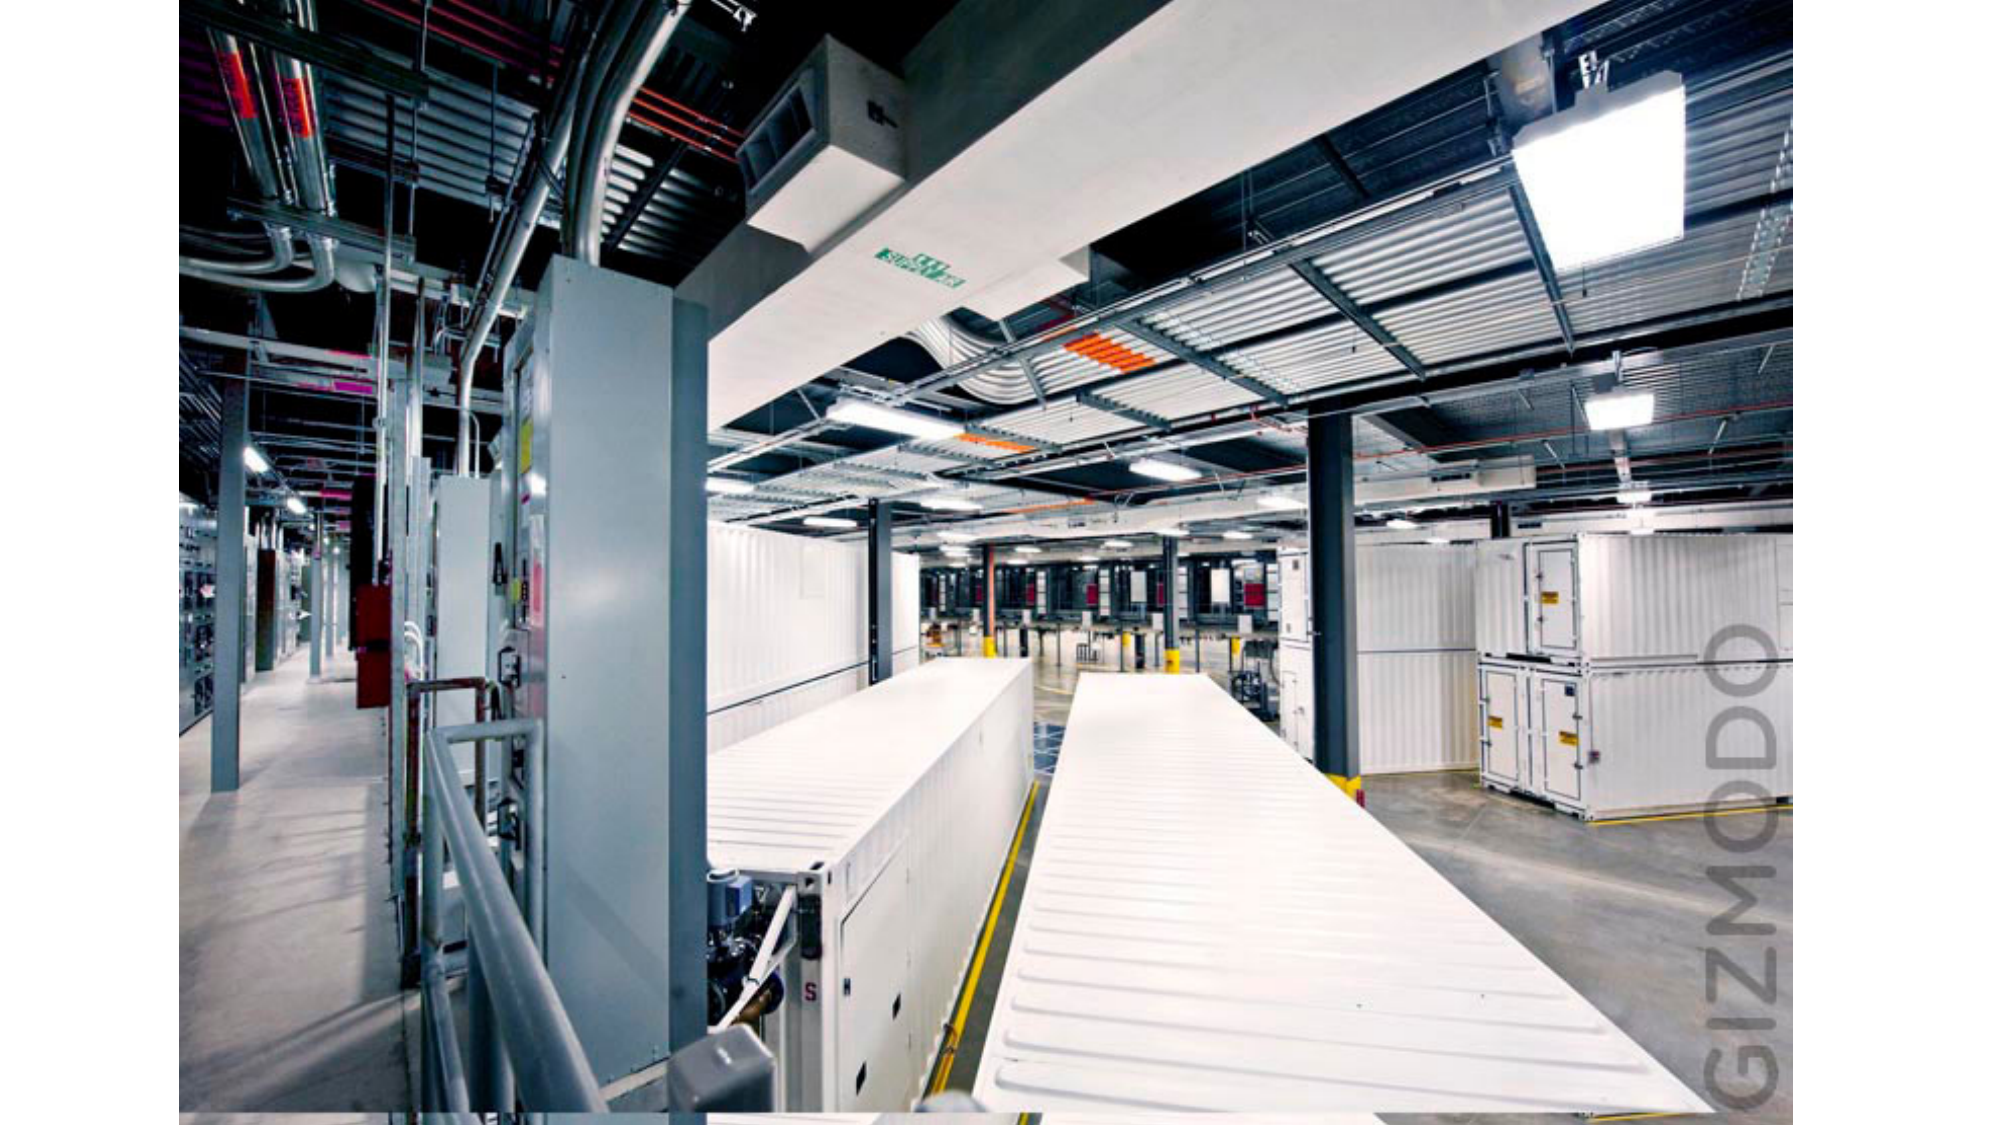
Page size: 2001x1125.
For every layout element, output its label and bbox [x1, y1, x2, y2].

picture [179, 0, 1793, 1125]
